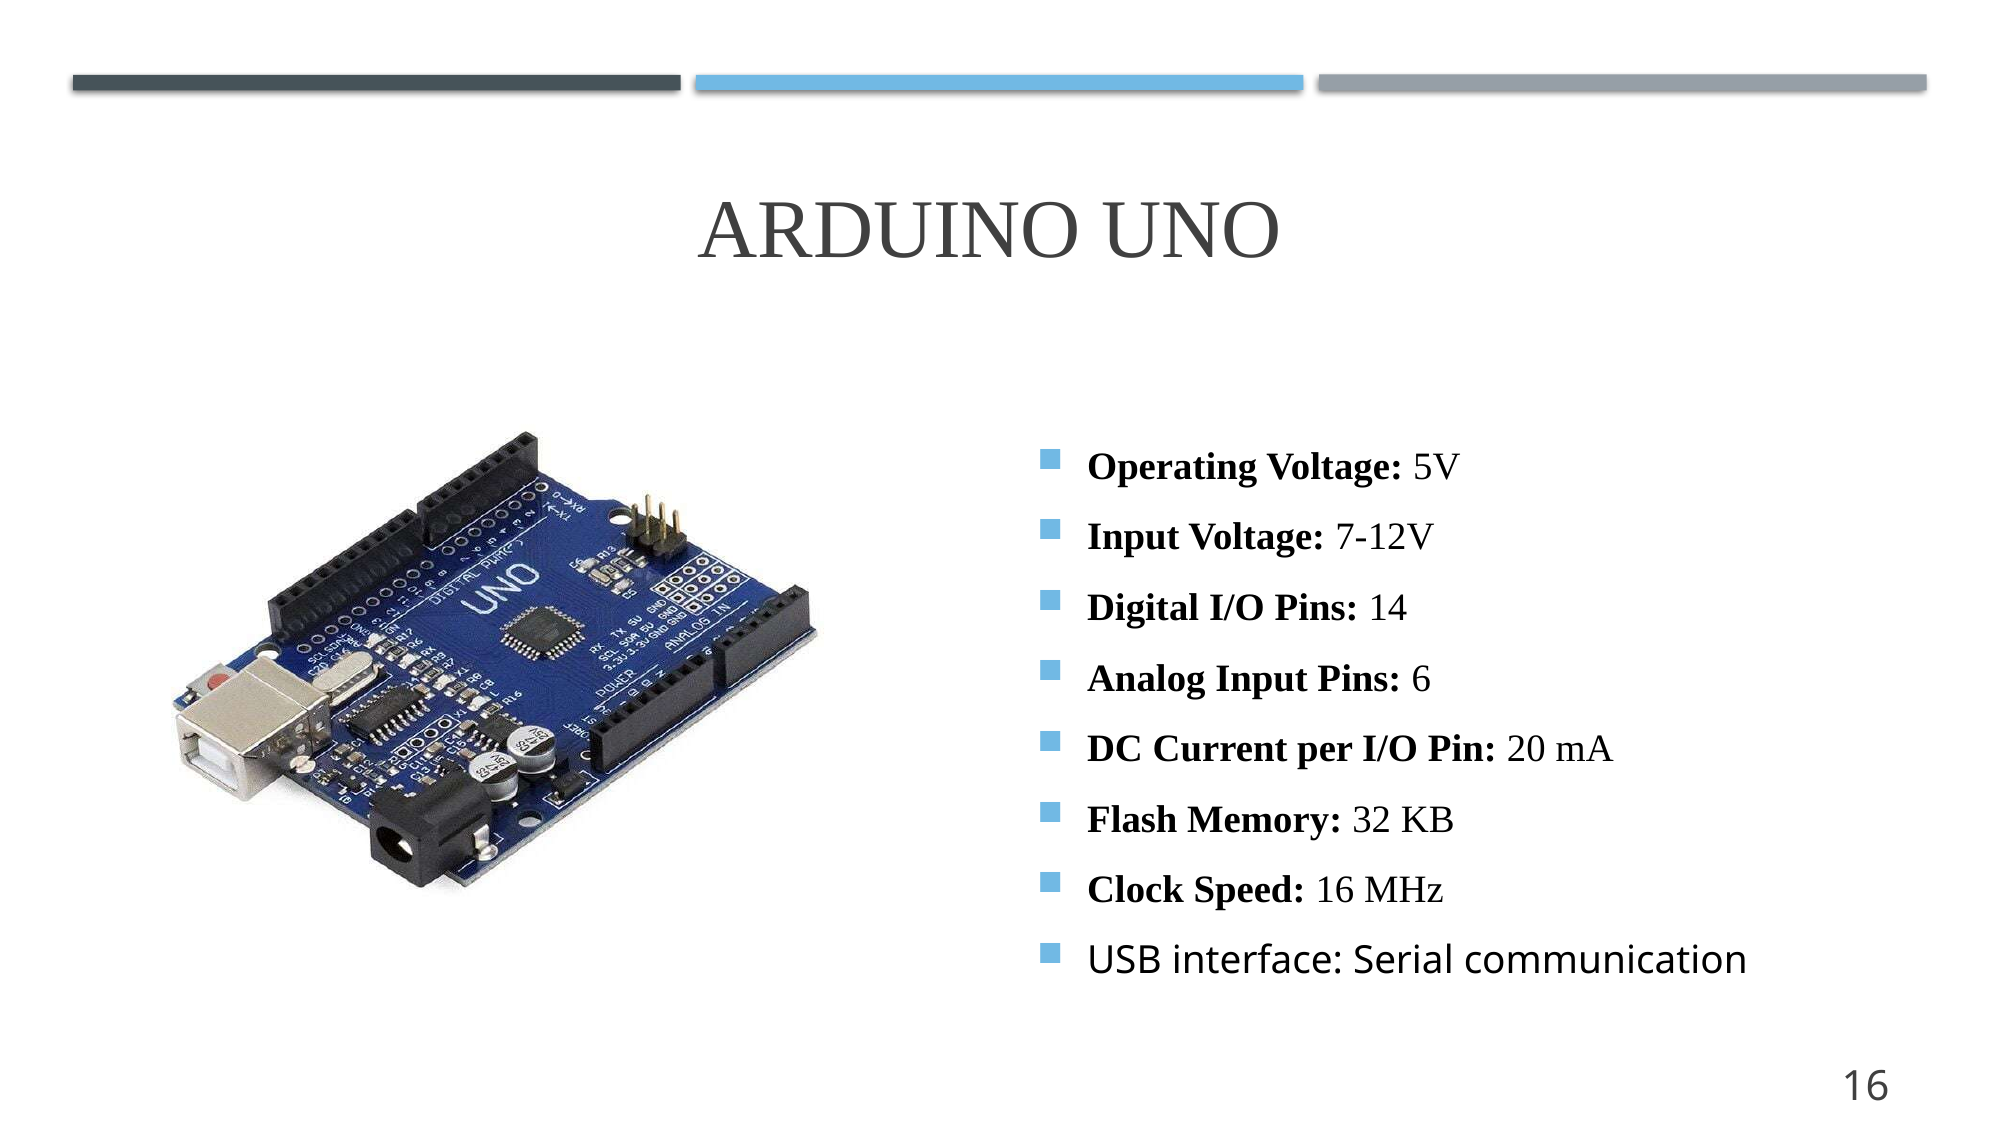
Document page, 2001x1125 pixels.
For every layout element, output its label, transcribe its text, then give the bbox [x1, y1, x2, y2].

slide_number 16 [1732, 1053, 1905, 1114]
list Operating Voltage: 5V Input Voltage: 7-12V Digital I/O Pins: 14 Analog Input Pins: 6 DC Current per I/O Pin: 20 mA Flash Memory: 32 KB Clock Speed: 16 MHz USB interface: Serial communication [1021, 428, 1965, 990]
title ARDUINO UNO [95, 119, 1905, 282]
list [110, 332, 870, 988]
